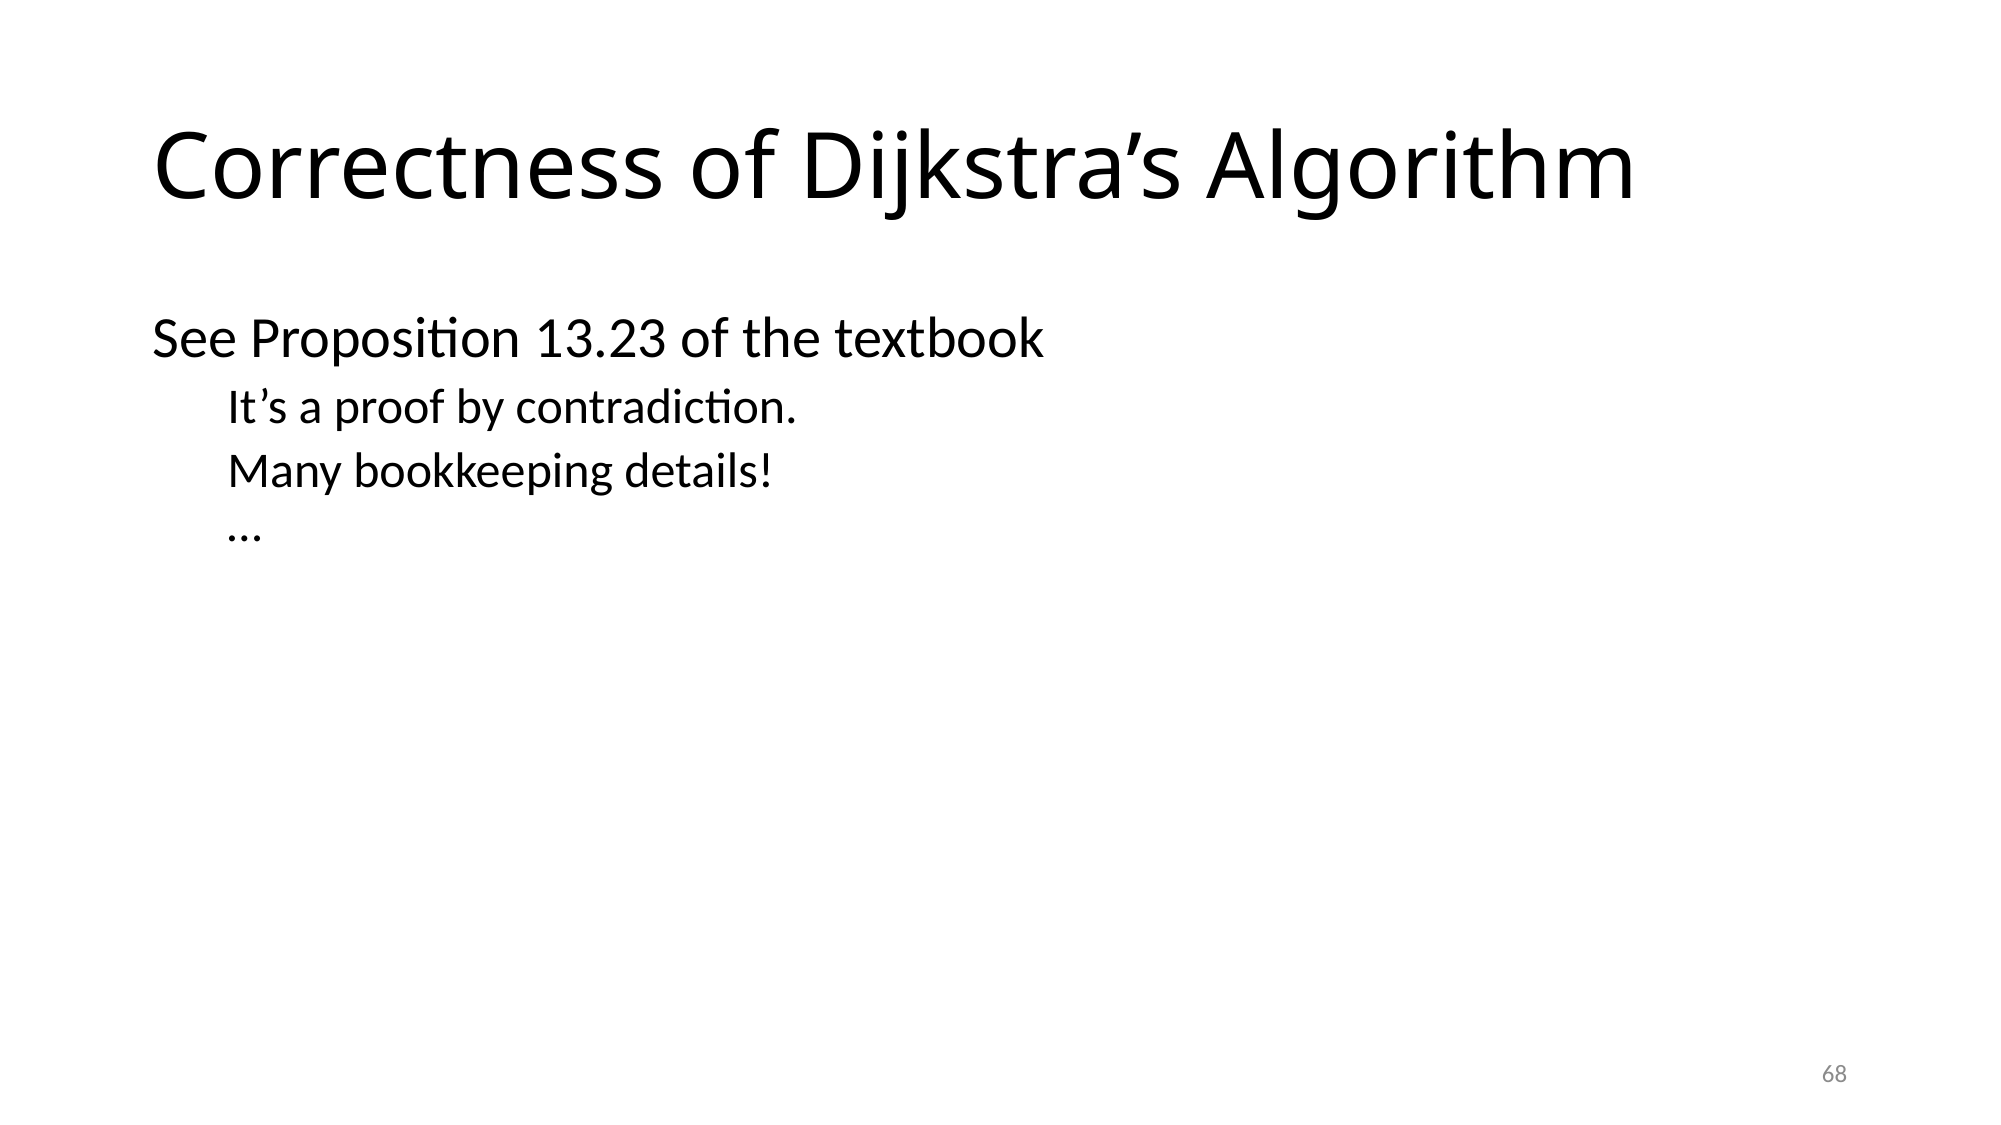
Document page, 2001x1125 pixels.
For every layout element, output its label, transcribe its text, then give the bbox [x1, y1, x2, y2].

title Correctness of Dijkstra’s Algorithm [137, 59, 1863, 278]
list See Proposition 13.23 of the textbook It’s a proof by contradiction. Many bookkeeping details! … [137, 299, 1863, 1014]
slide_number 68 [1412, 1042, 1863, 1103]
